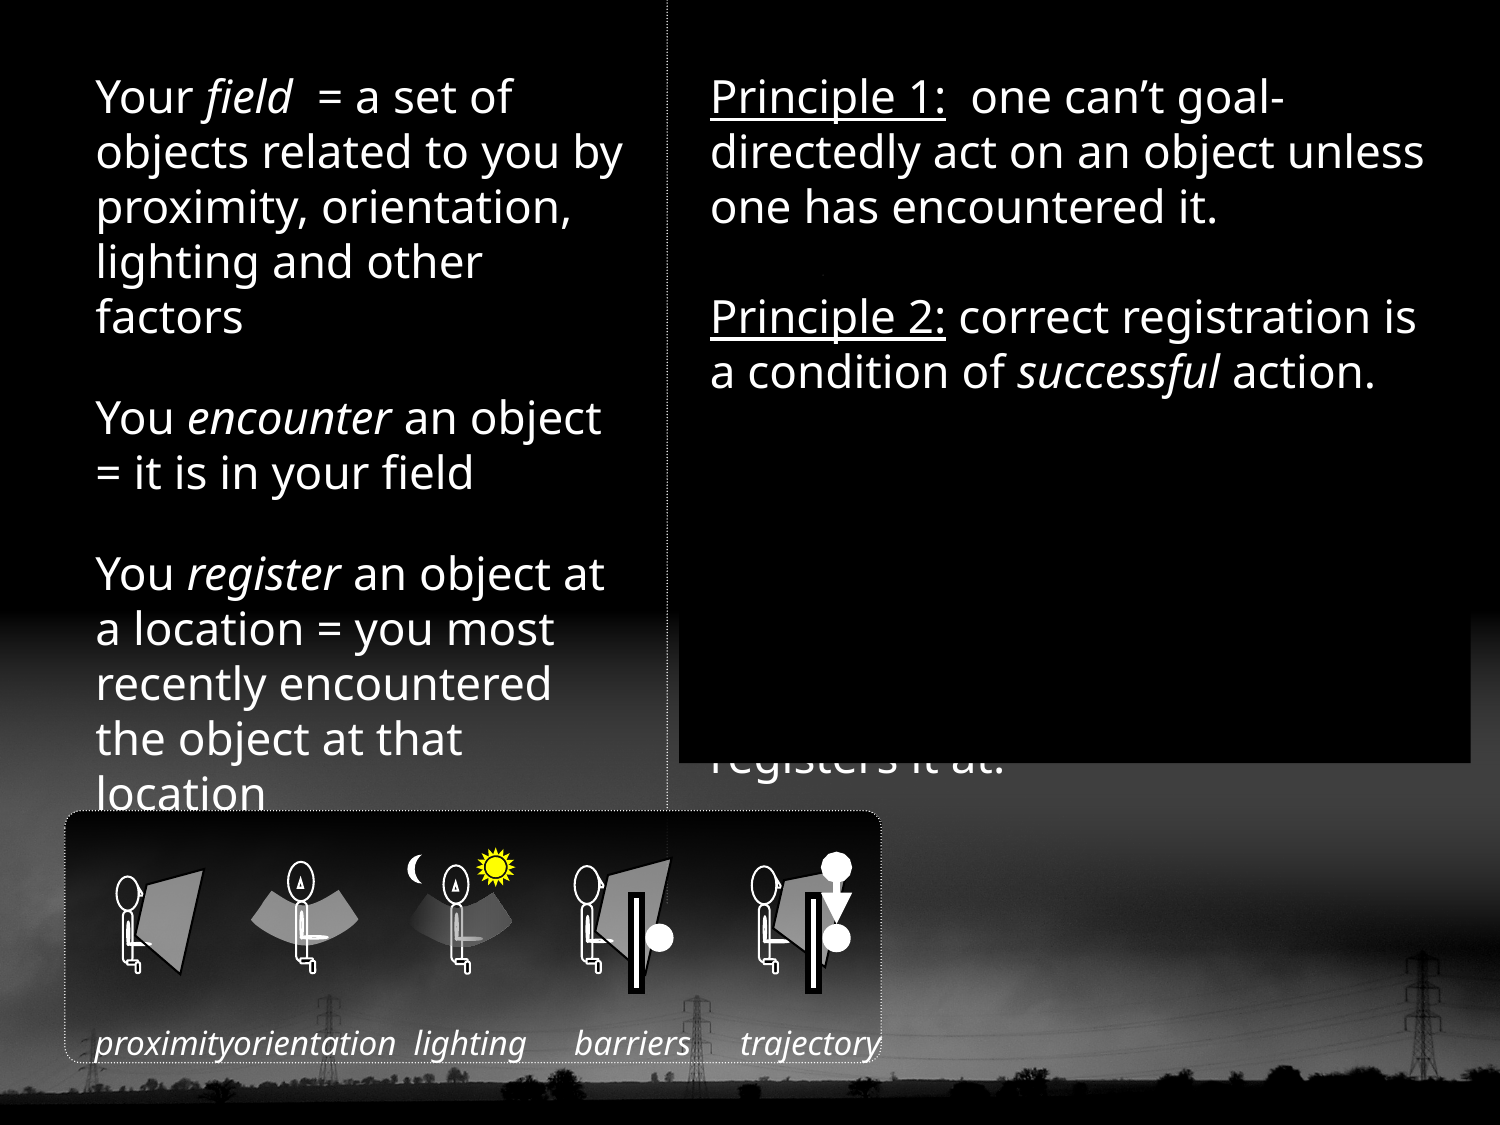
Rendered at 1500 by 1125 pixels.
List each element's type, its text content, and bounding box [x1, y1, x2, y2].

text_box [64, 810, 893, 1071]
text_box Your field = a set of objects related to you by proximity, orientation, lighting and other factors You encounter an object = it is in your field You register an object at a location = you most recently encountered the object at that location [64, 52, 656, 241]
text_box Principle 1: one can’t goal-directedly act on an object unless one has encountered it. Principle 2: correct registration is a condition of successful action. Principle 3: when an agent performs a goal-directed action and the goal specifies an object, the agent will act as if the object were actually in the location she registers it at. [679, 52, 1459, 241]
picture [0, 242, 1500, 1125]
